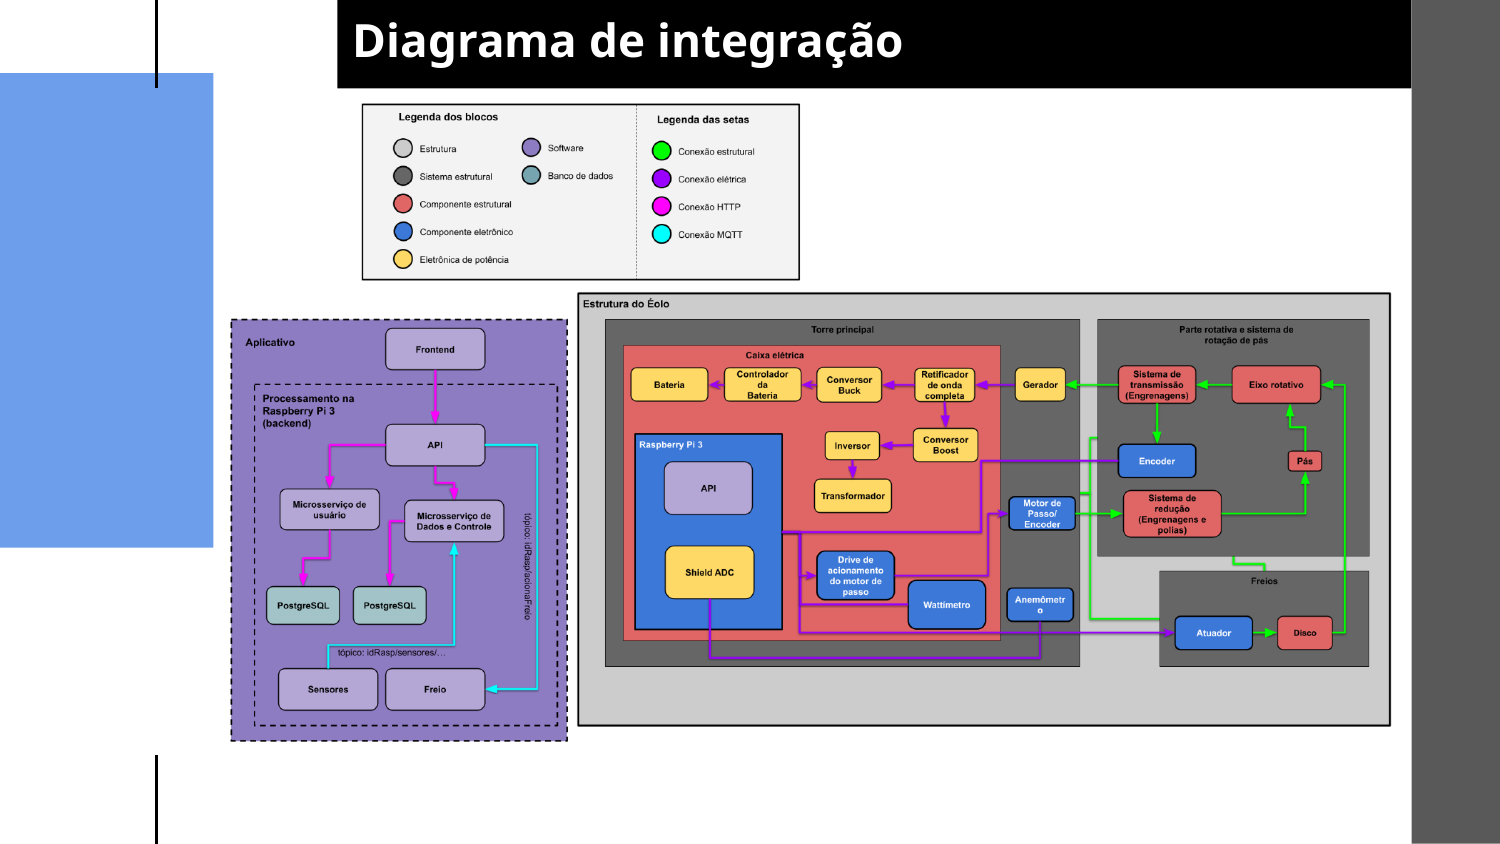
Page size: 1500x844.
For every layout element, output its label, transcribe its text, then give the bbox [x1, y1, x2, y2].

title Diagrama de integração [337, 0, 1052, 78]
picture [218, 93, 1411, 790]
